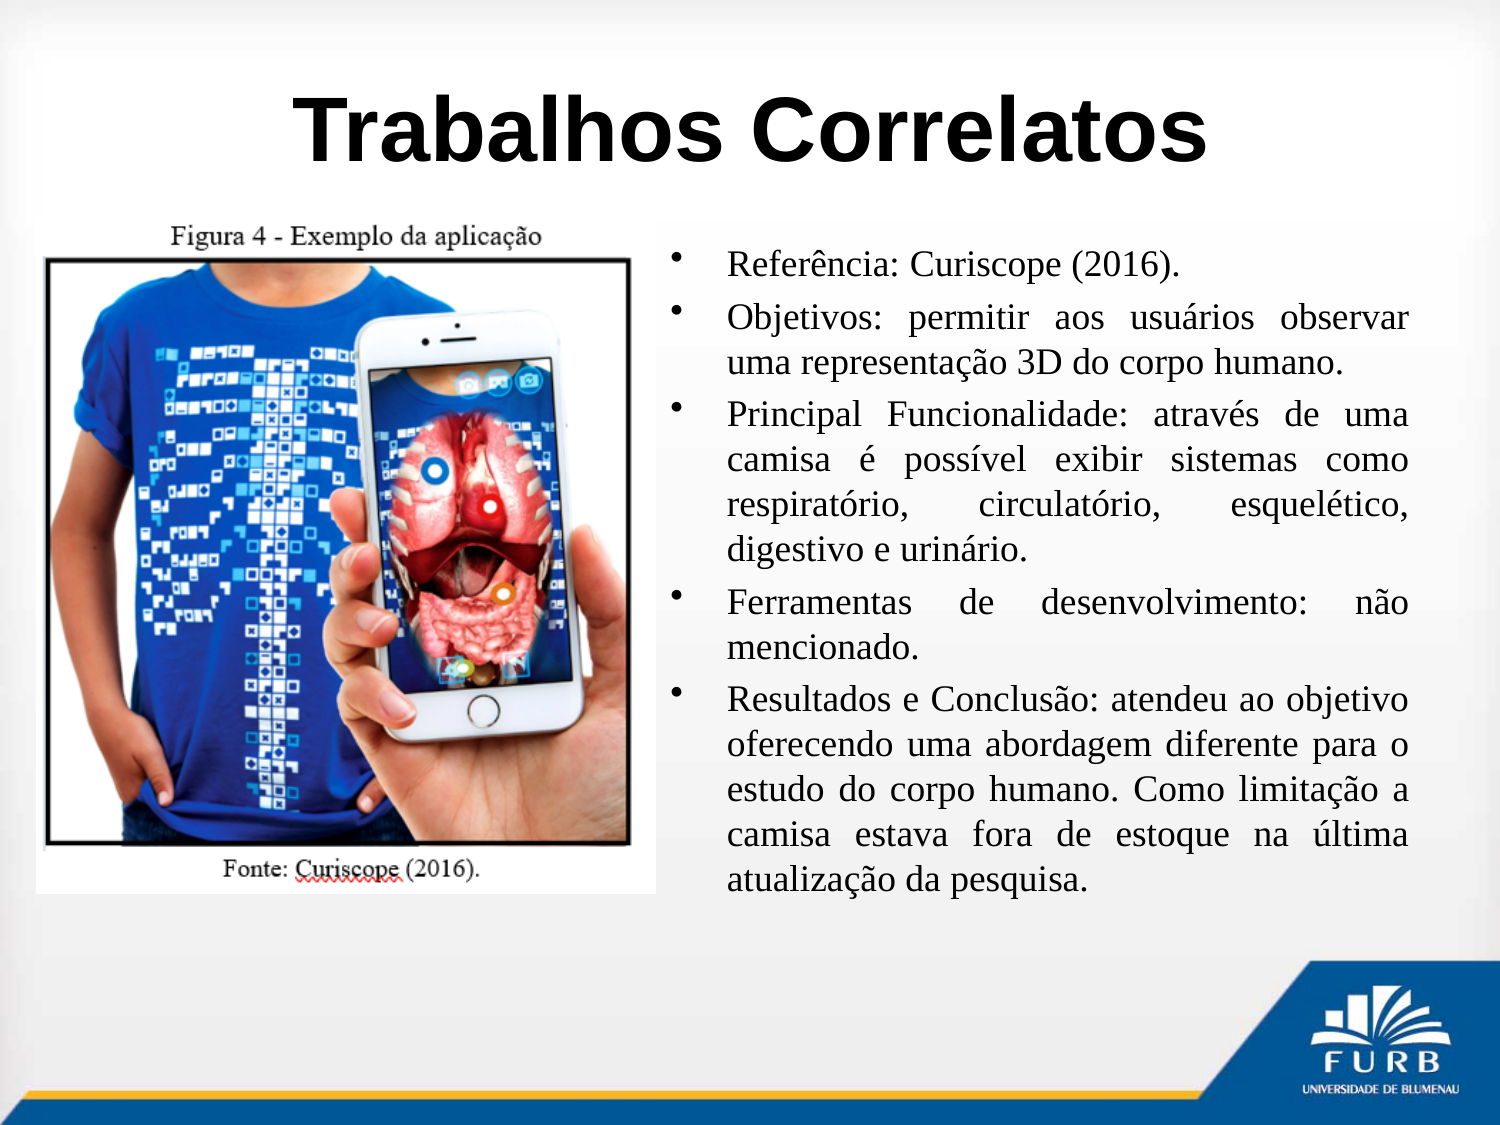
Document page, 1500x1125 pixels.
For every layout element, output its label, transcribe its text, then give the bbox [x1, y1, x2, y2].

title Trabalhos Correlatos [76, 30, 1427, 219]
list Referência: Curiscope (2016). Objetivos: permitir aos usuários observar uma representação 3D do corpo humano. Principal Funcionalidade: através de uma camisa é possível exibir sistemas como respiratório, circulatório, esquelético, digestivo e urinário. Ferramentas de desenvolvimento: não mencionado. Resultados e Conclusão: atendeu ao objetivo oferecendo uma abordagem diferente para o estudo do corpo humano. Como limitação a camisa estava fora de estoque na última atualização da pesquisa. [655, 231, 1426, 1000]
picture [0, 0, 1500, 1125]
